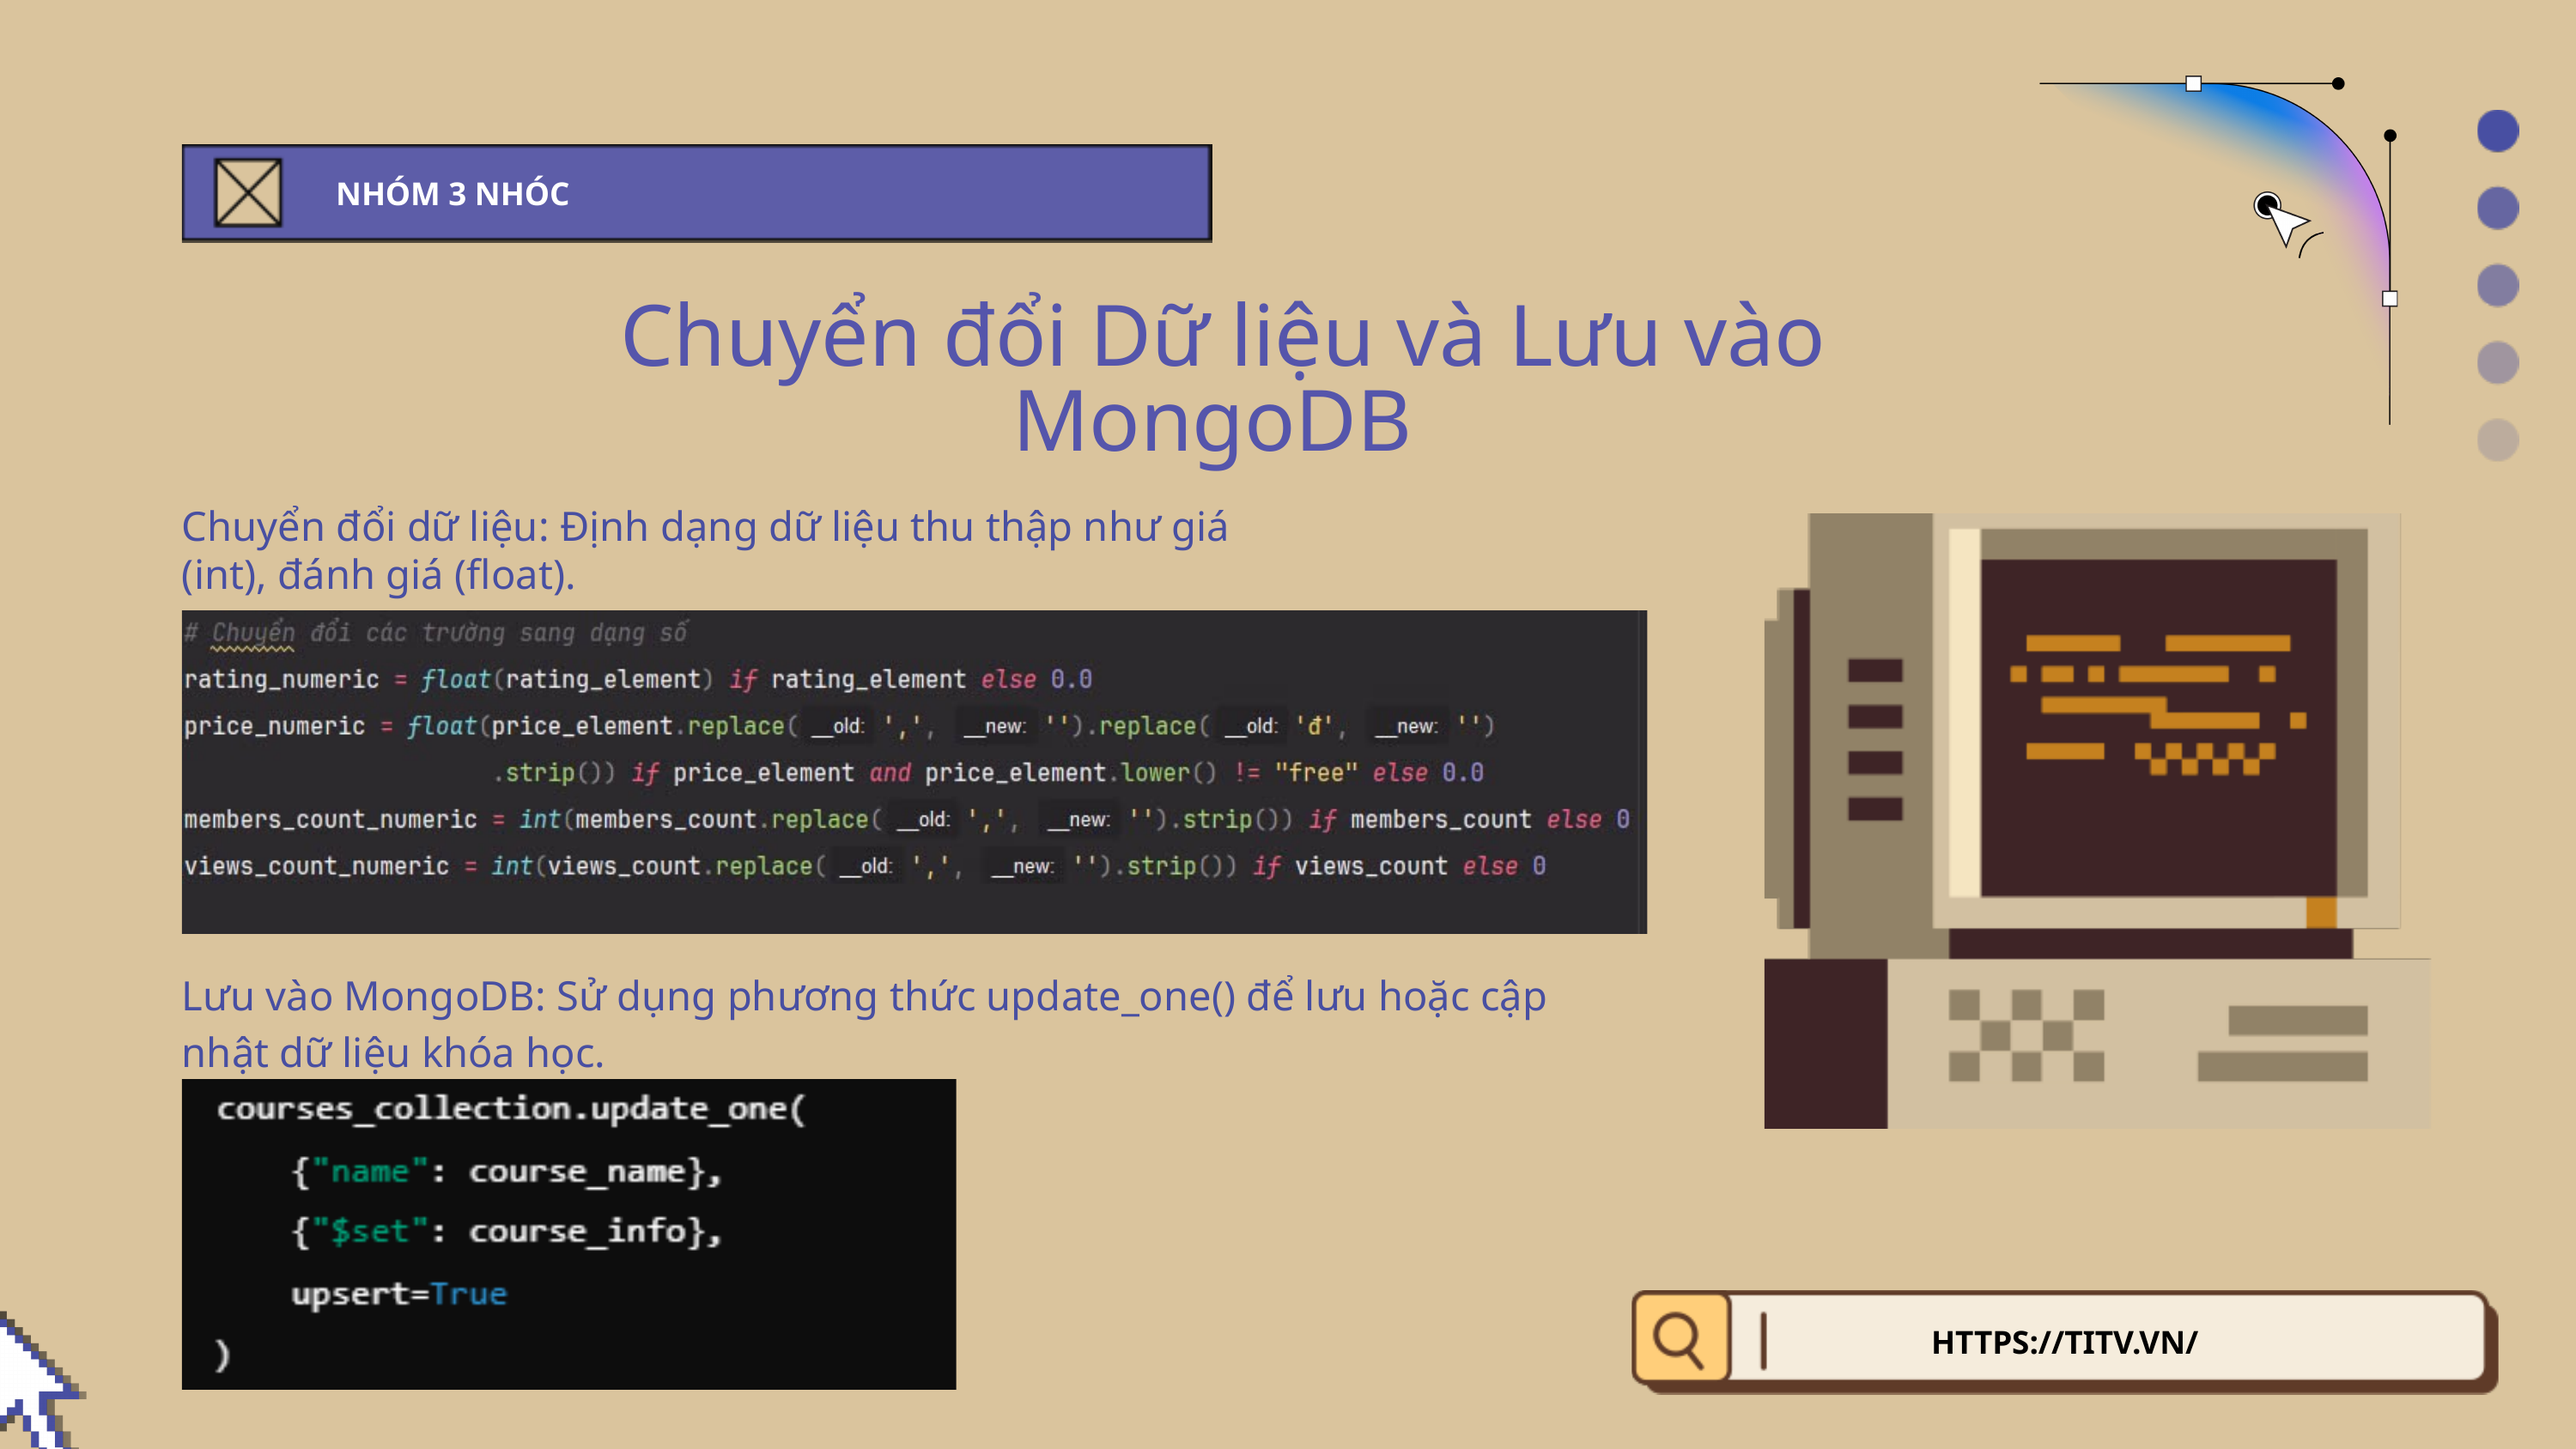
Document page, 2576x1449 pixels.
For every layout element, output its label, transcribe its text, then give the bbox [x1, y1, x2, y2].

text_box Chuyển đổi dữ liệu: Định dạng dữ liệu thu thập như giá (int), đánh giá (float). [181, 500, 1266, 610]
text_box [181, 610, 1648, 934]
text_box [2477, 110, 2519, 464]
text_box Lưu vào MongoDB: Sử dụng phương thức update_one() để lưu hoặc cập nhật dữ liệu khóa học. [181, 962, 1648, 1076]
text_box HTTPS://TITV.VN/ [1631, 1329, 2499, 1361]
text_box [2039, 76, 2398, 425]
text_box [181, 1079, 957, 1390]
text_box [1631, 1361, 2499, 1395]
text_box [181, 144, 1212, 243]
text_box [1764, 513, 2432, 1129]
text_box [1631, 1290, 2499, 1329]
text_box Chuyển đổi Dữ liệu và Lưu vào MongoDB [527, 298, 1898, 469]
text_box NHÓM 3 NHÓC [335, 180, 673, 212]
text_box [0, 1303, 87, 1449]
